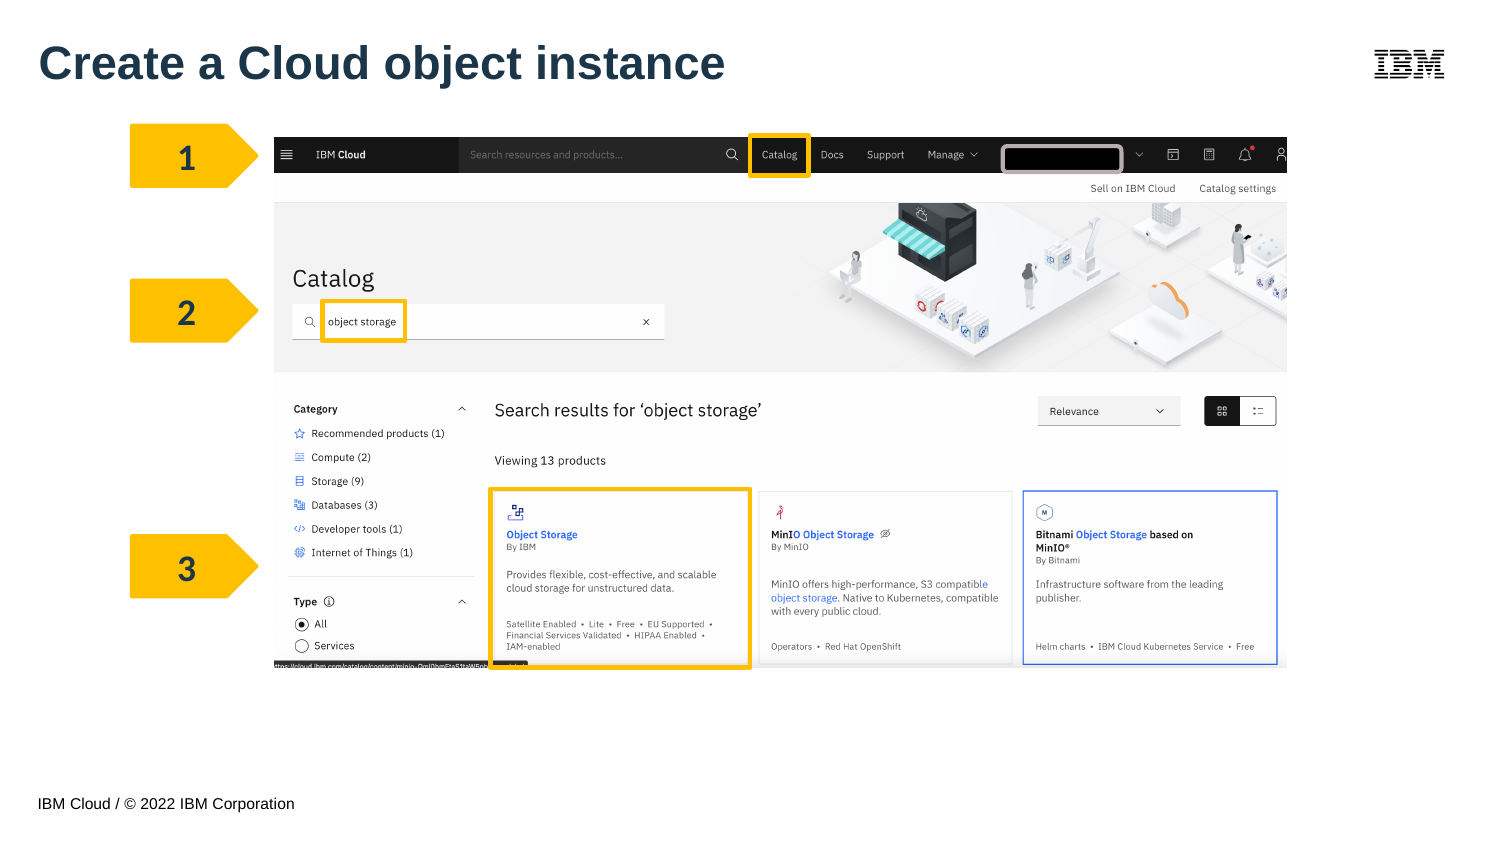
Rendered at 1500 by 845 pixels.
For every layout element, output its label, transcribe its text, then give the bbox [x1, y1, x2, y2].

footer IBM Cloud / © 2022 IBM Corporation [37, 791, 1088, 815]
picture [274, 137, 1287, 668]
text_box 1 [131, 125, 257, 186]
text_box 3 [131, 536, 257, 597]
list Create a Cloud object instance [31, 31, 1465, 98]
text_box 2 [131, 280, 257, 341]
